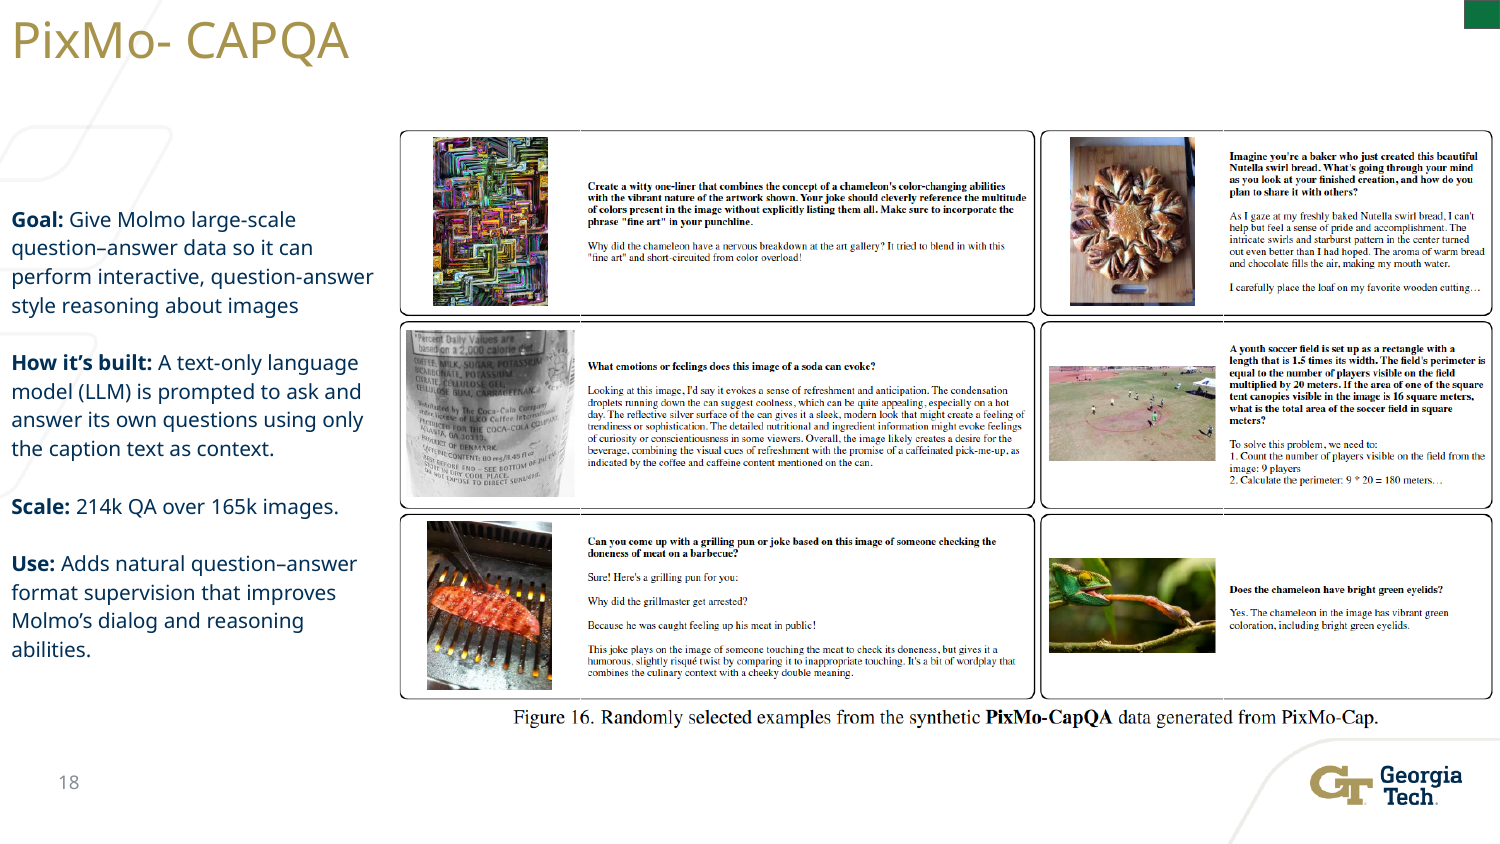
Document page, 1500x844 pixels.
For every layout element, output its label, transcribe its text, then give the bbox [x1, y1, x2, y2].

list Goal: Give Molmo large-scale question–answer data so it can perform interactive, question-answer style reasoning about images How it’s built: A text-only language model (LLM) is prompted to ask and answer its own questions using only the caption text as context. Scale: 214k QA over 165k images. Use: Adds natural question–answer format supervision that improves Molmo’s dialog and reasoning abilities. [0, 196, 386, 764]
slide_number ‹#› [46, 760, 160, 806]
text_box [1464, 0, 1500, 29]
picture [0, 0, 1500, 844]
title PixMo- CAPQA [0, 0, 944, 86]
